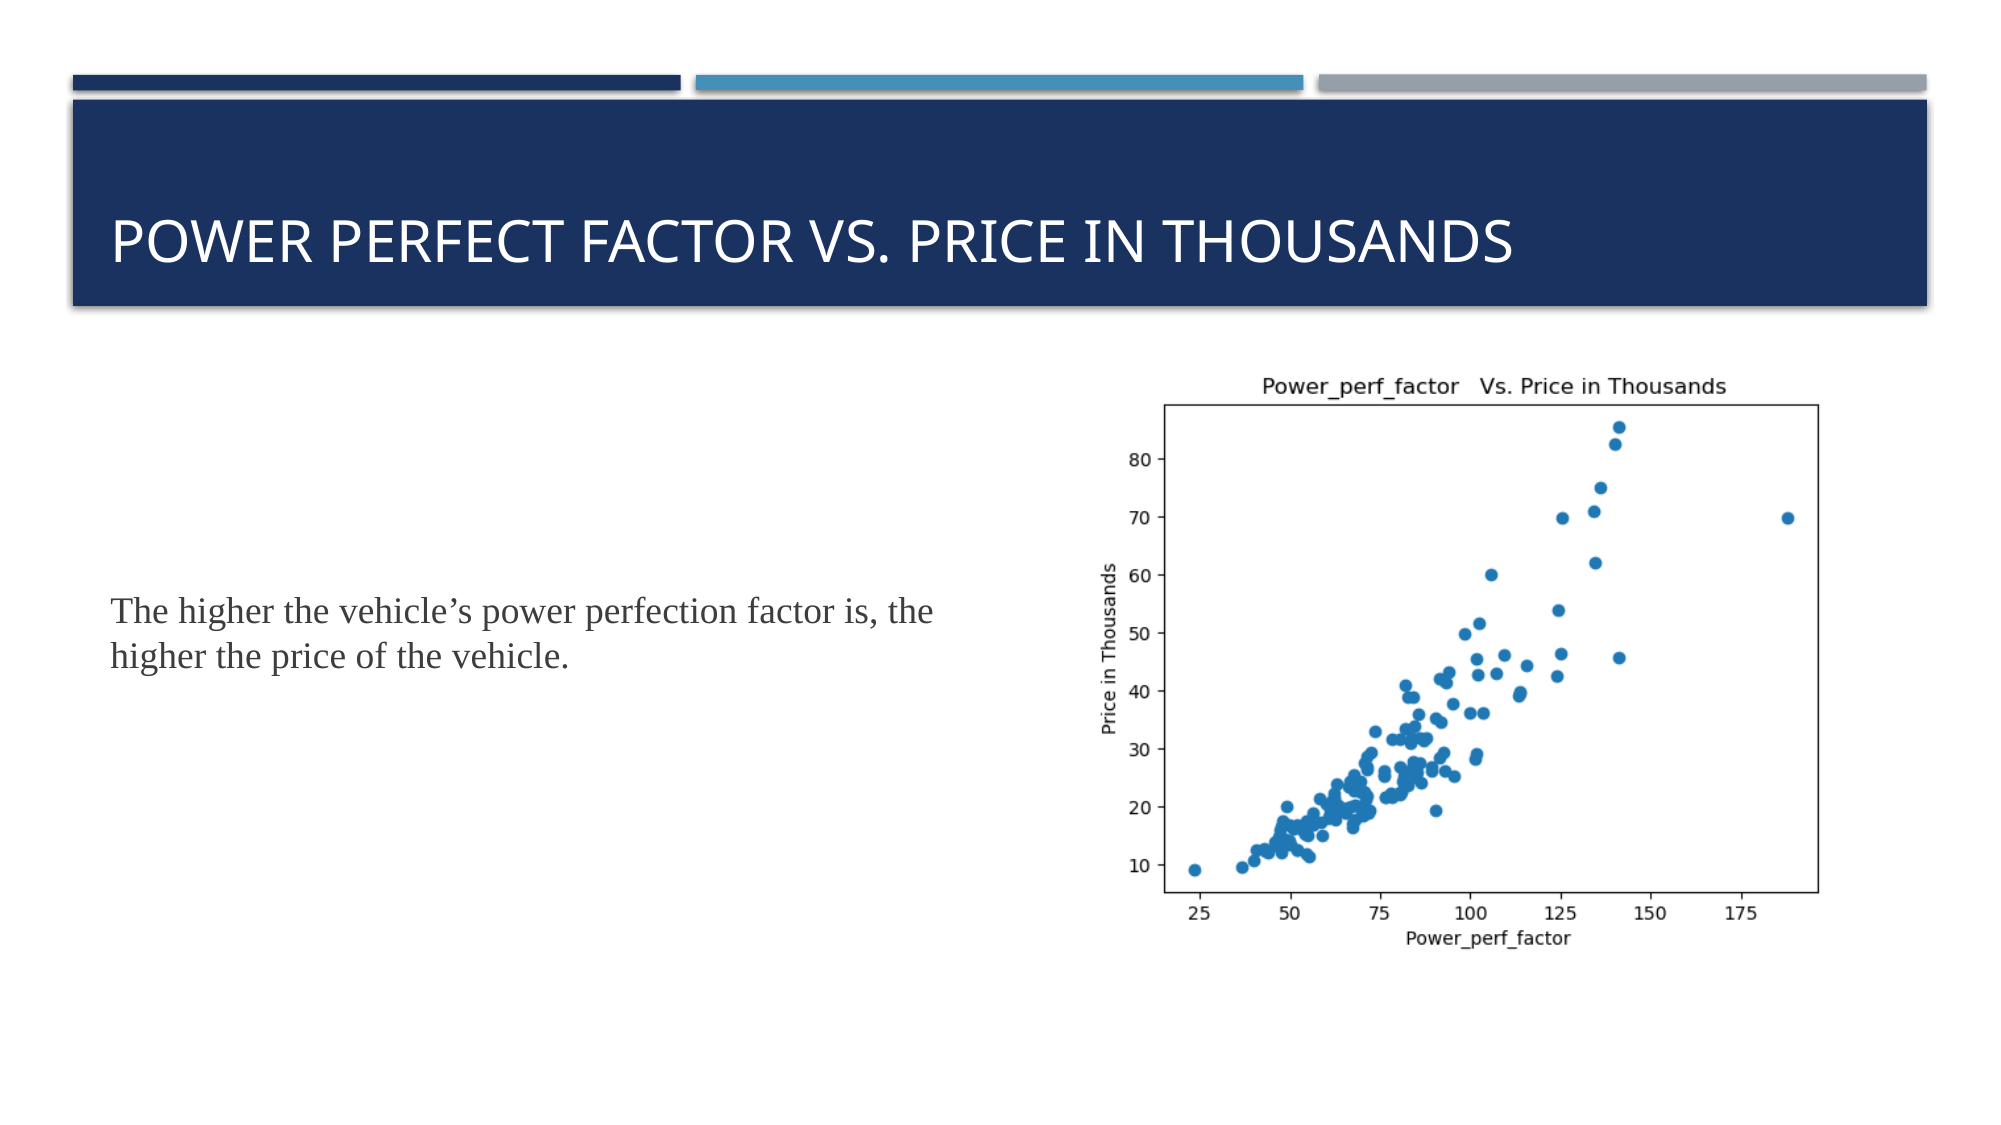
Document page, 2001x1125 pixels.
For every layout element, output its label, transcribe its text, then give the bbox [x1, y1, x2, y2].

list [1088, 364, 1831, 962]
list The higher the vehicle’s power perfection factor is, the higher the price of the vehicle. [95, 365, 985, 962]
title Power perfect factor vs. price in thousands [95, 119, 1905, 282]
